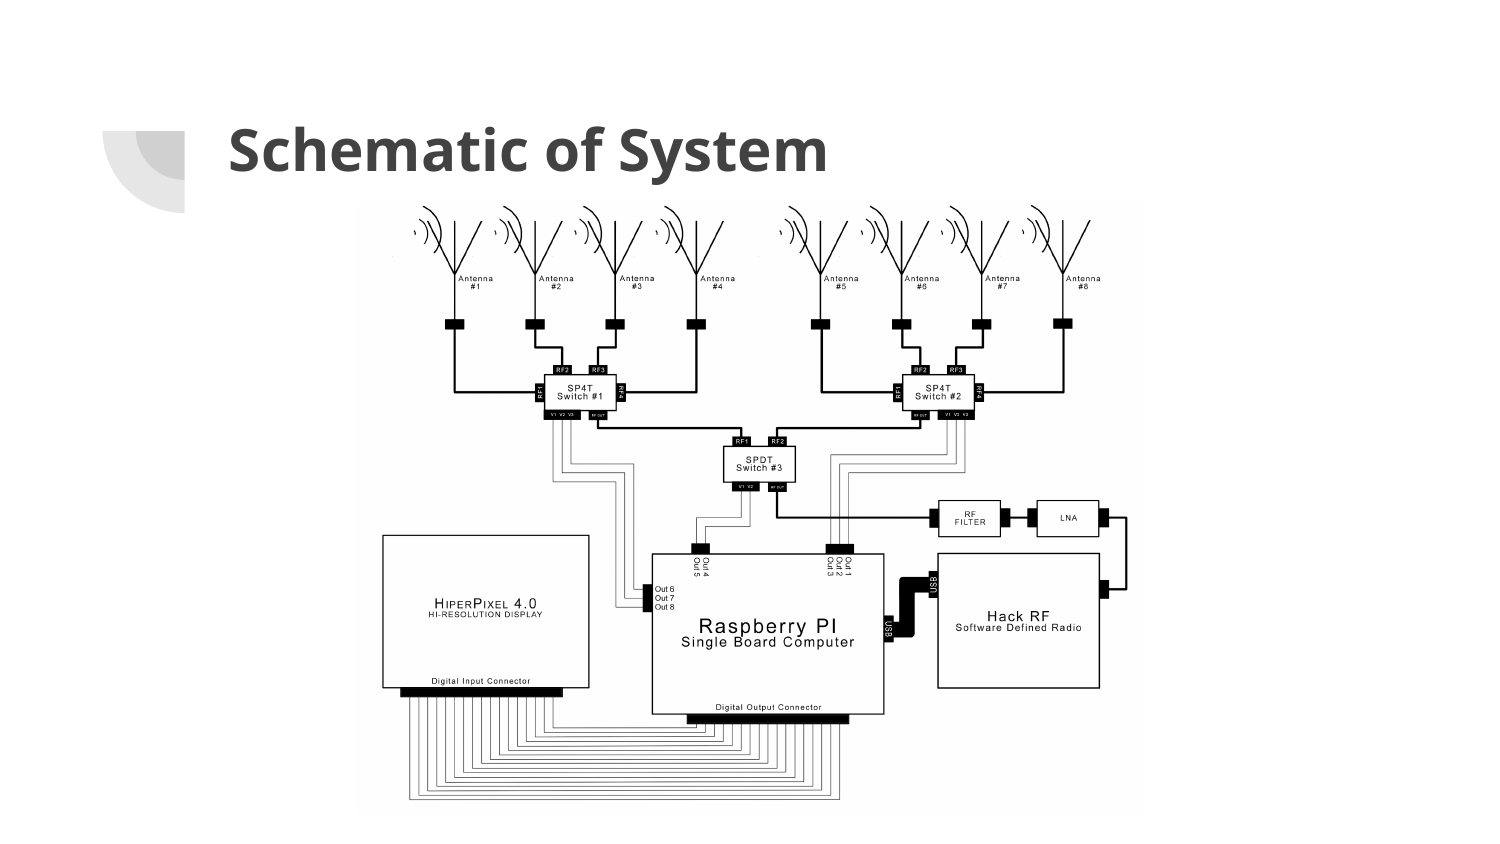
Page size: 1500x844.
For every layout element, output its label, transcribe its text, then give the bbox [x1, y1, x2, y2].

title Schematic of System [213, 98, 1368, 263]
picture [356, 203, 1144, 813]
